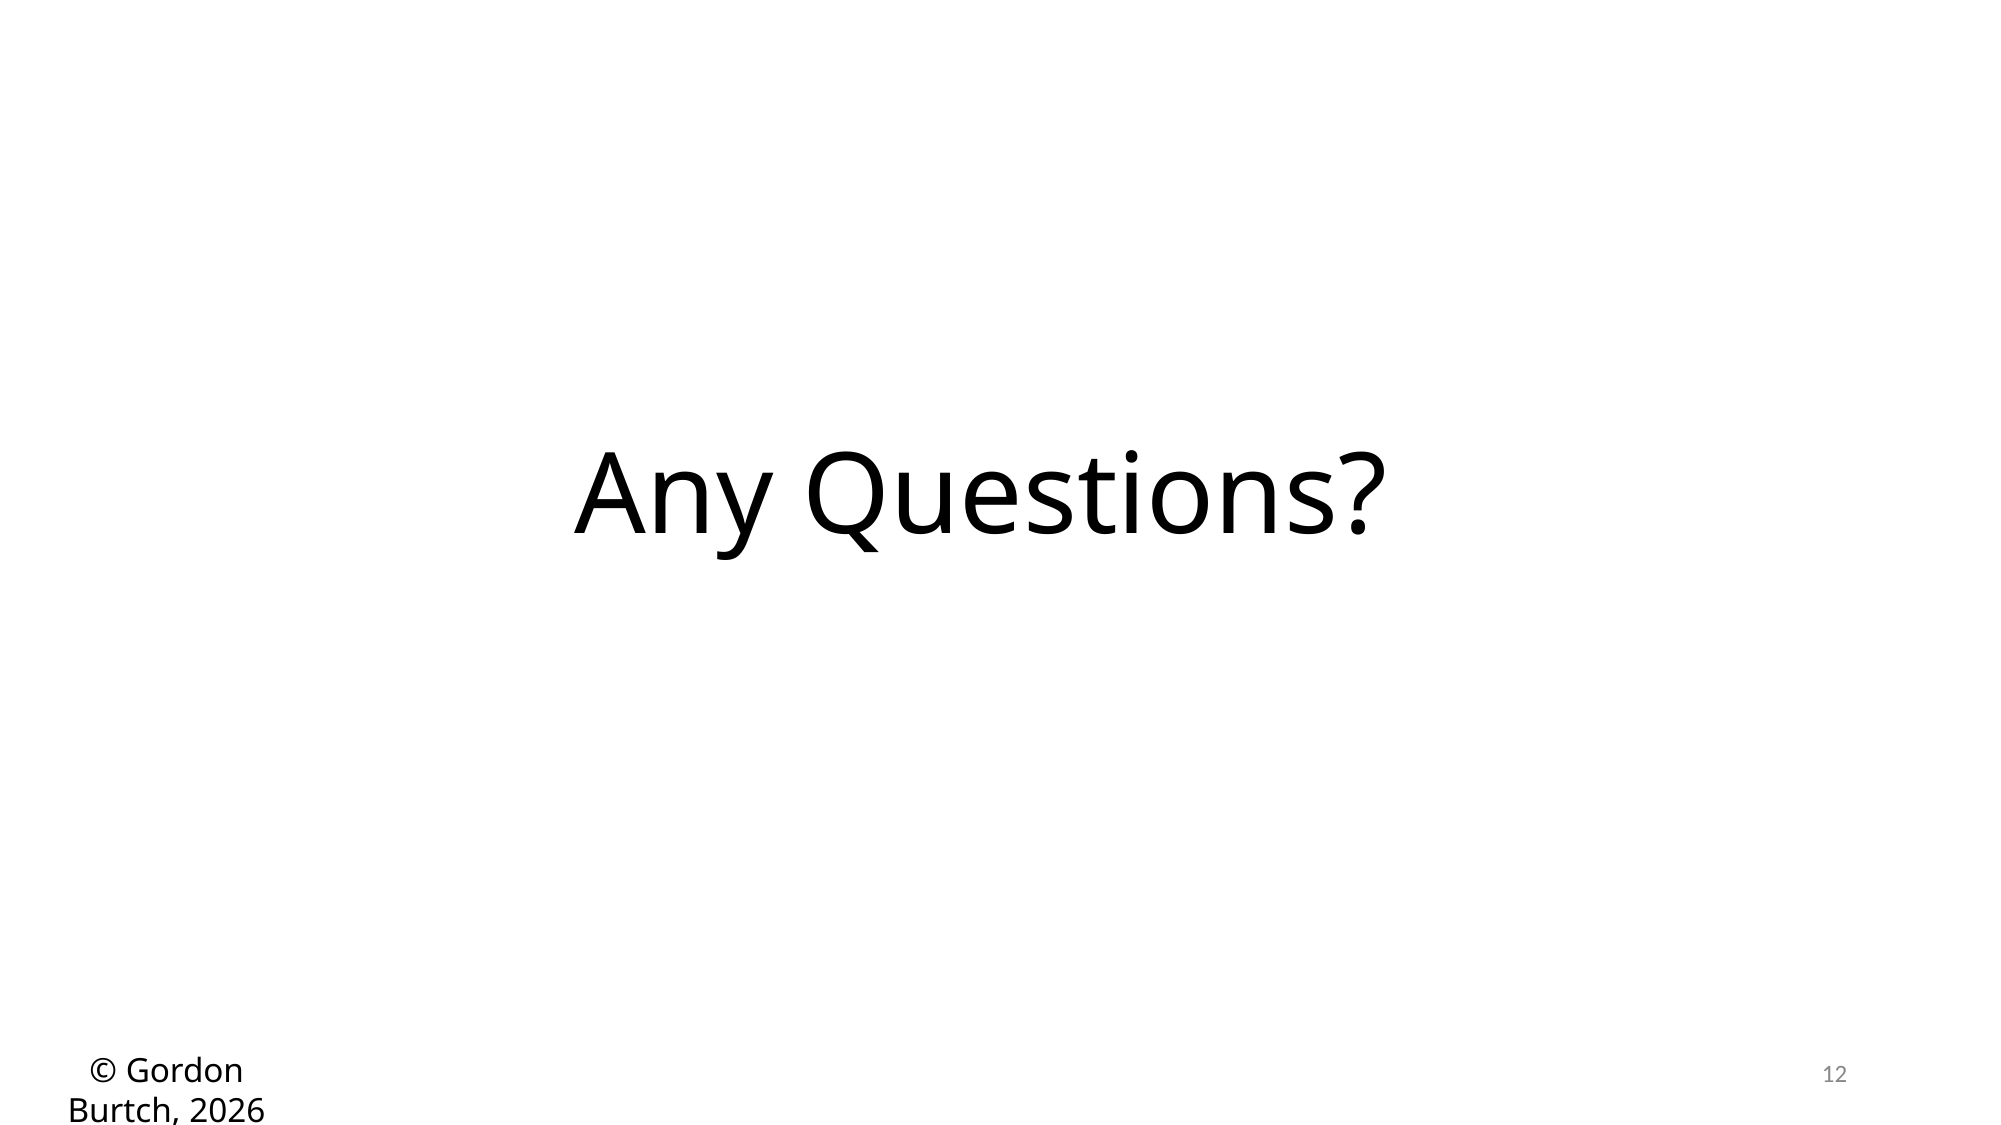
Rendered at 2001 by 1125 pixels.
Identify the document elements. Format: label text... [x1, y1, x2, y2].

text_box Any Questions? [517, 413, 1445, 564]
slide_number 12 [1412, 1042, 1863, 1103]
